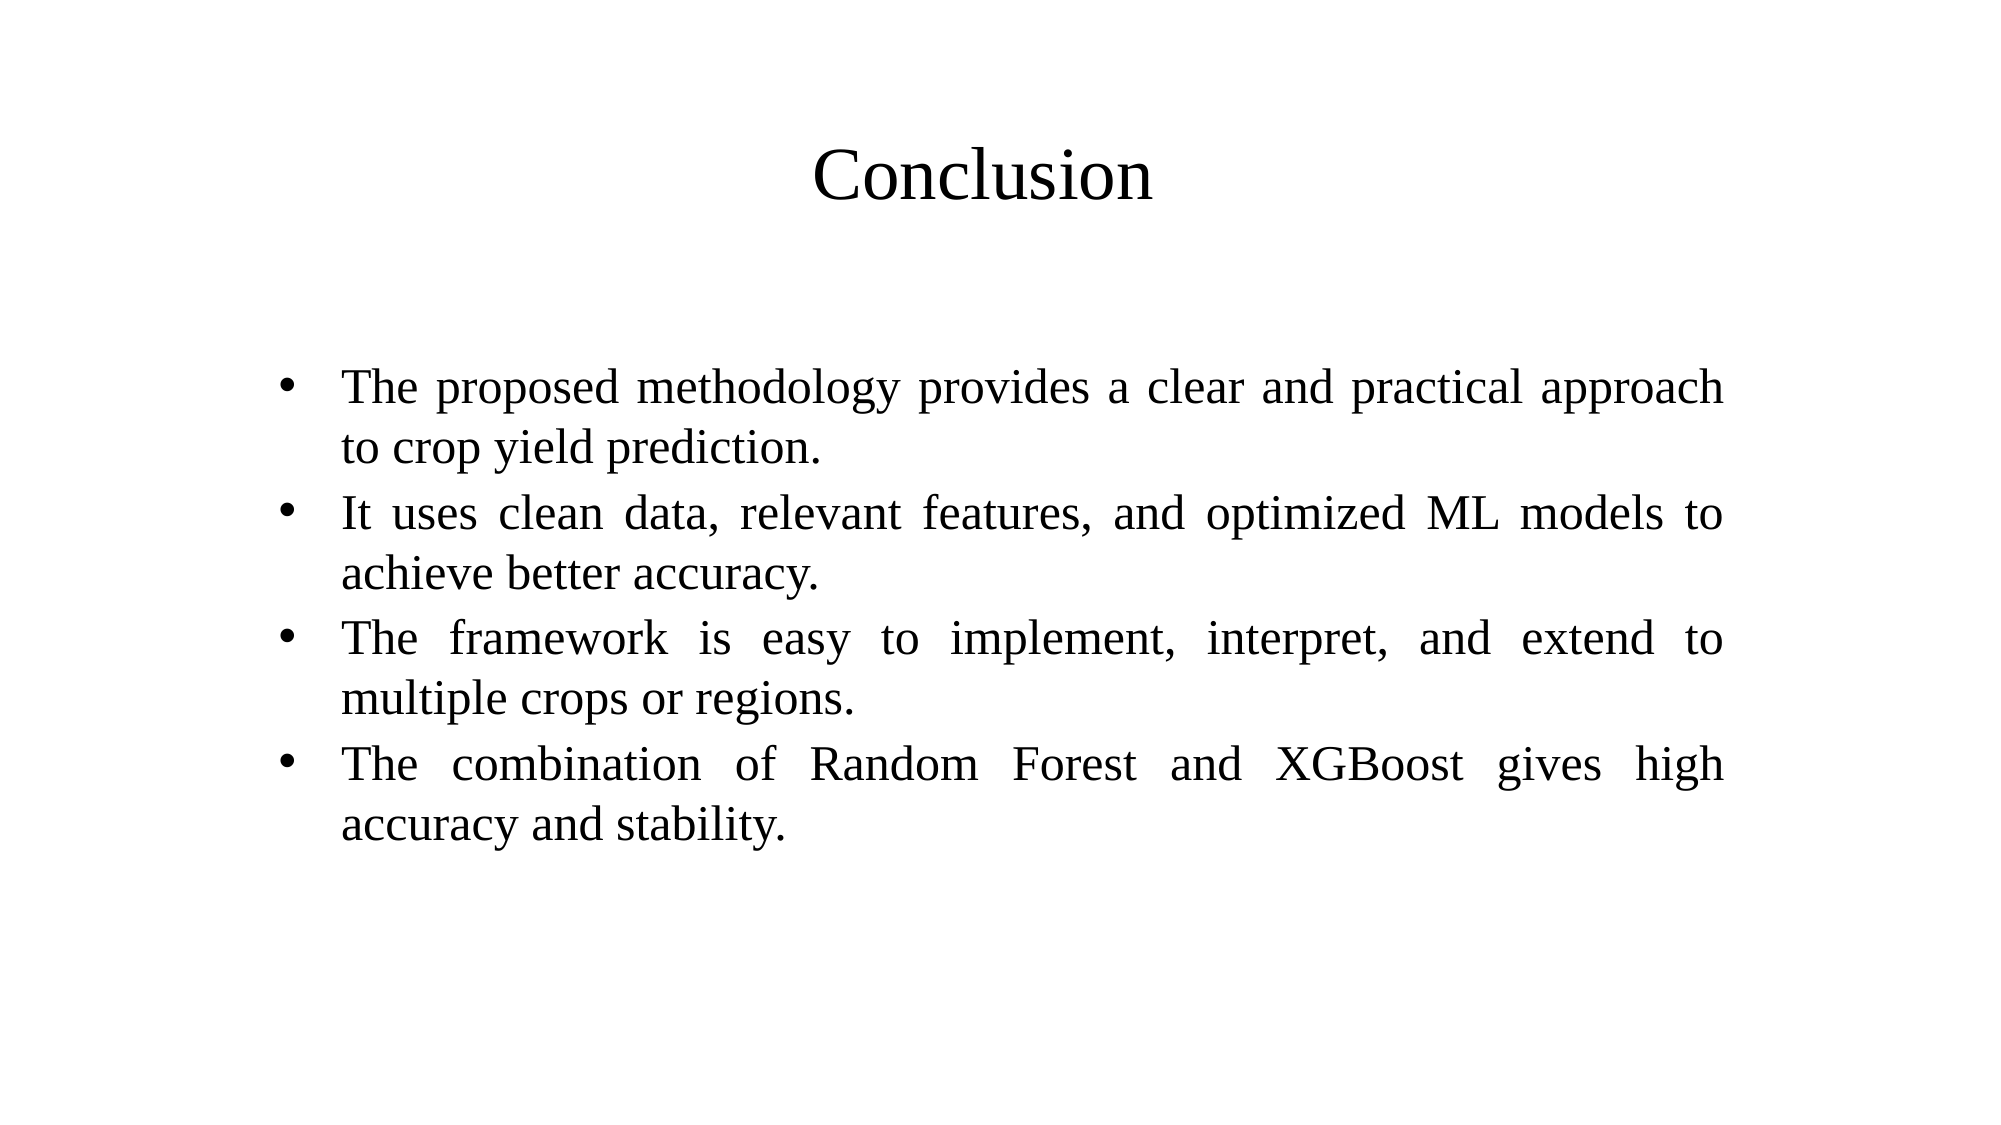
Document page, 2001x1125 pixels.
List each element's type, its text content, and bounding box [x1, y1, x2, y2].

list The proposed methodology provides a clear and practical approach to crop yield prediction. It uses clean data, relevant features, and optimized ML models to achieve better accuracy. The framework is easy to implement, interpret, and extend to multiple crops or regions. The combination of Random Forest and XGBoost gives high accuracy and stability. [226, 305, 1741, 959]
title Conclusion [533, 106, 1434, 232]
